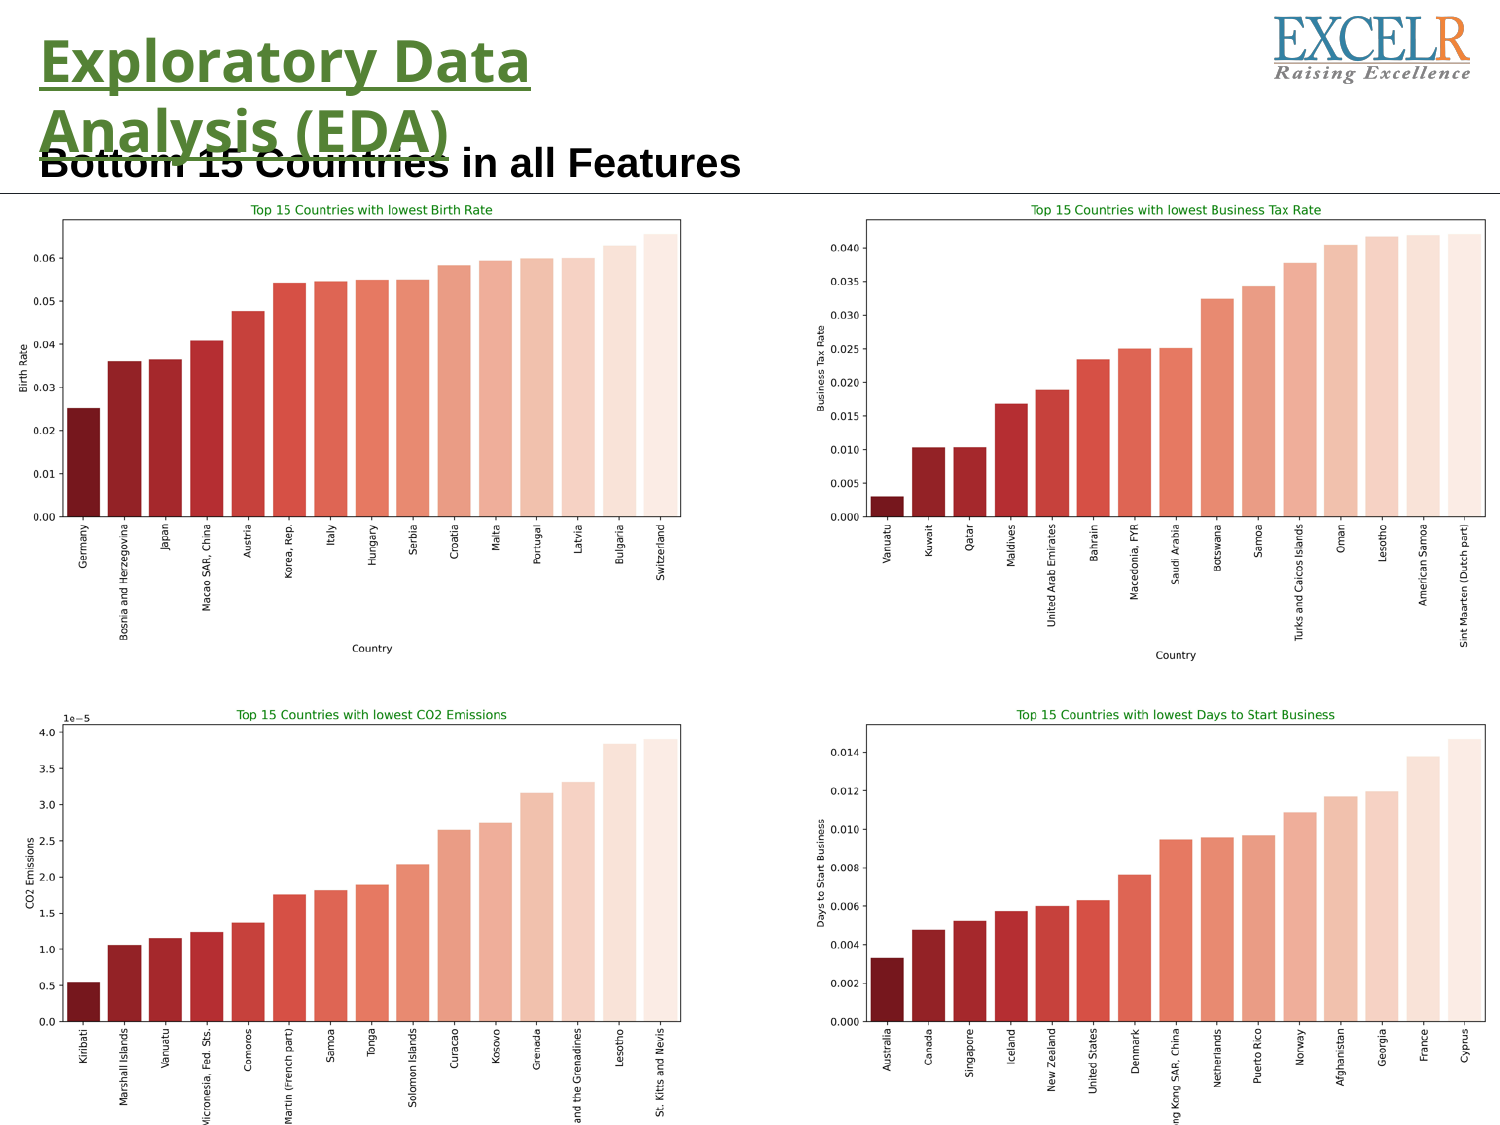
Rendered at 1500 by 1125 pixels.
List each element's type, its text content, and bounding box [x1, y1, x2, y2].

picture [0, 193, 1500, 1125]
picture [1274, 16, 1470, 85]
text_box Exploratory Data Analysis (EDA) [24, 16, 775, 172]
text_box Bottom 15 Countries in all Features [24, 172, 775, 191]
